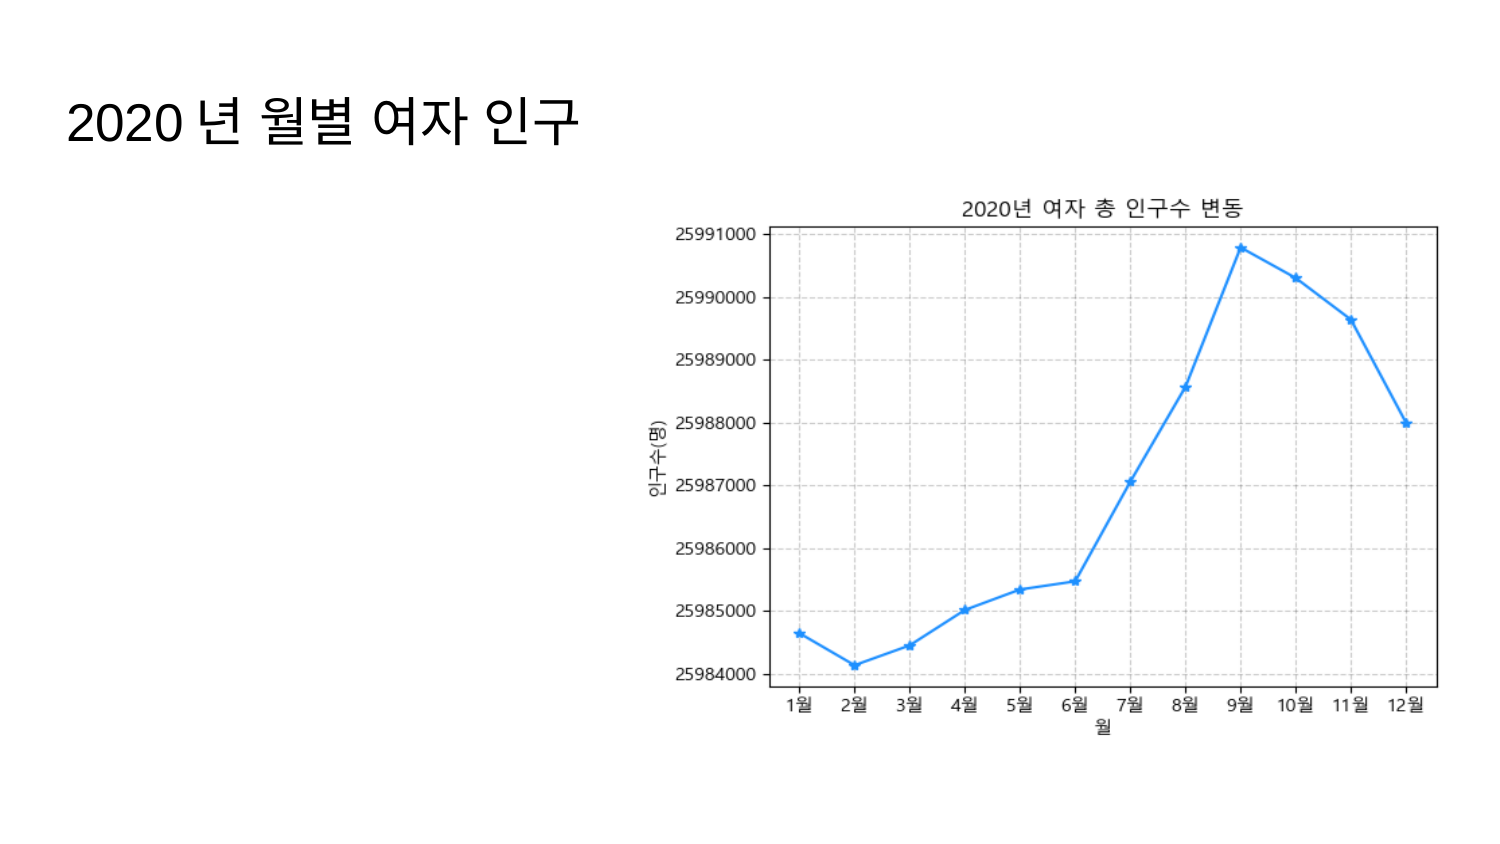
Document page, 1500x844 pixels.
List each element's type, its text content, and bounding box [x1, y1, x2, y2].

title 2020년 월별 여자 인구 [51, 72, 1449, 167]
picture [634, 188, 1450, 750]
